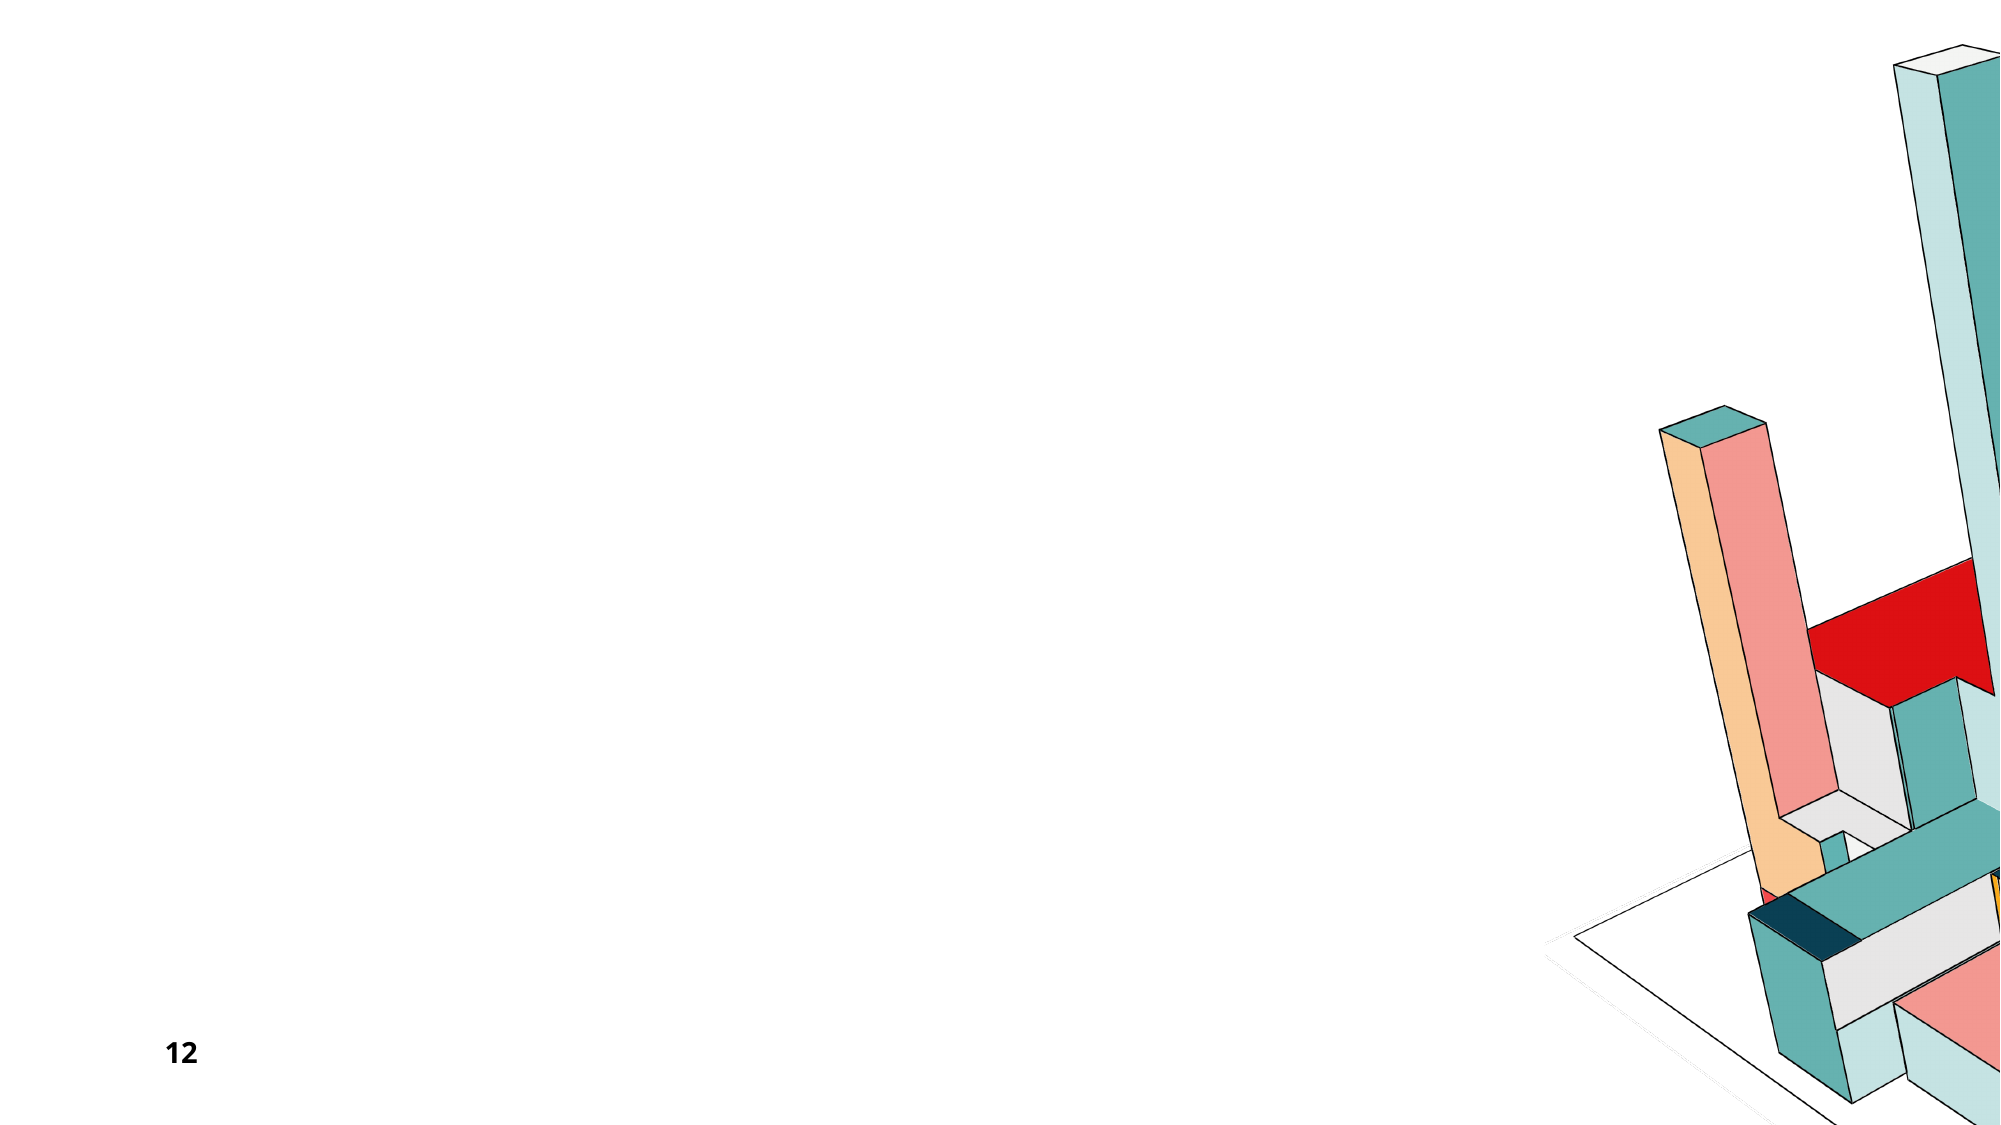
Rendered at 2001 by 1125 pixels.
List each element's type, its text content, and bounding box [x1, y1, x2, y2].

picture [1544, 43, 2000, 1125]
slide_number 12 [149, 1024, 588, 1085]
